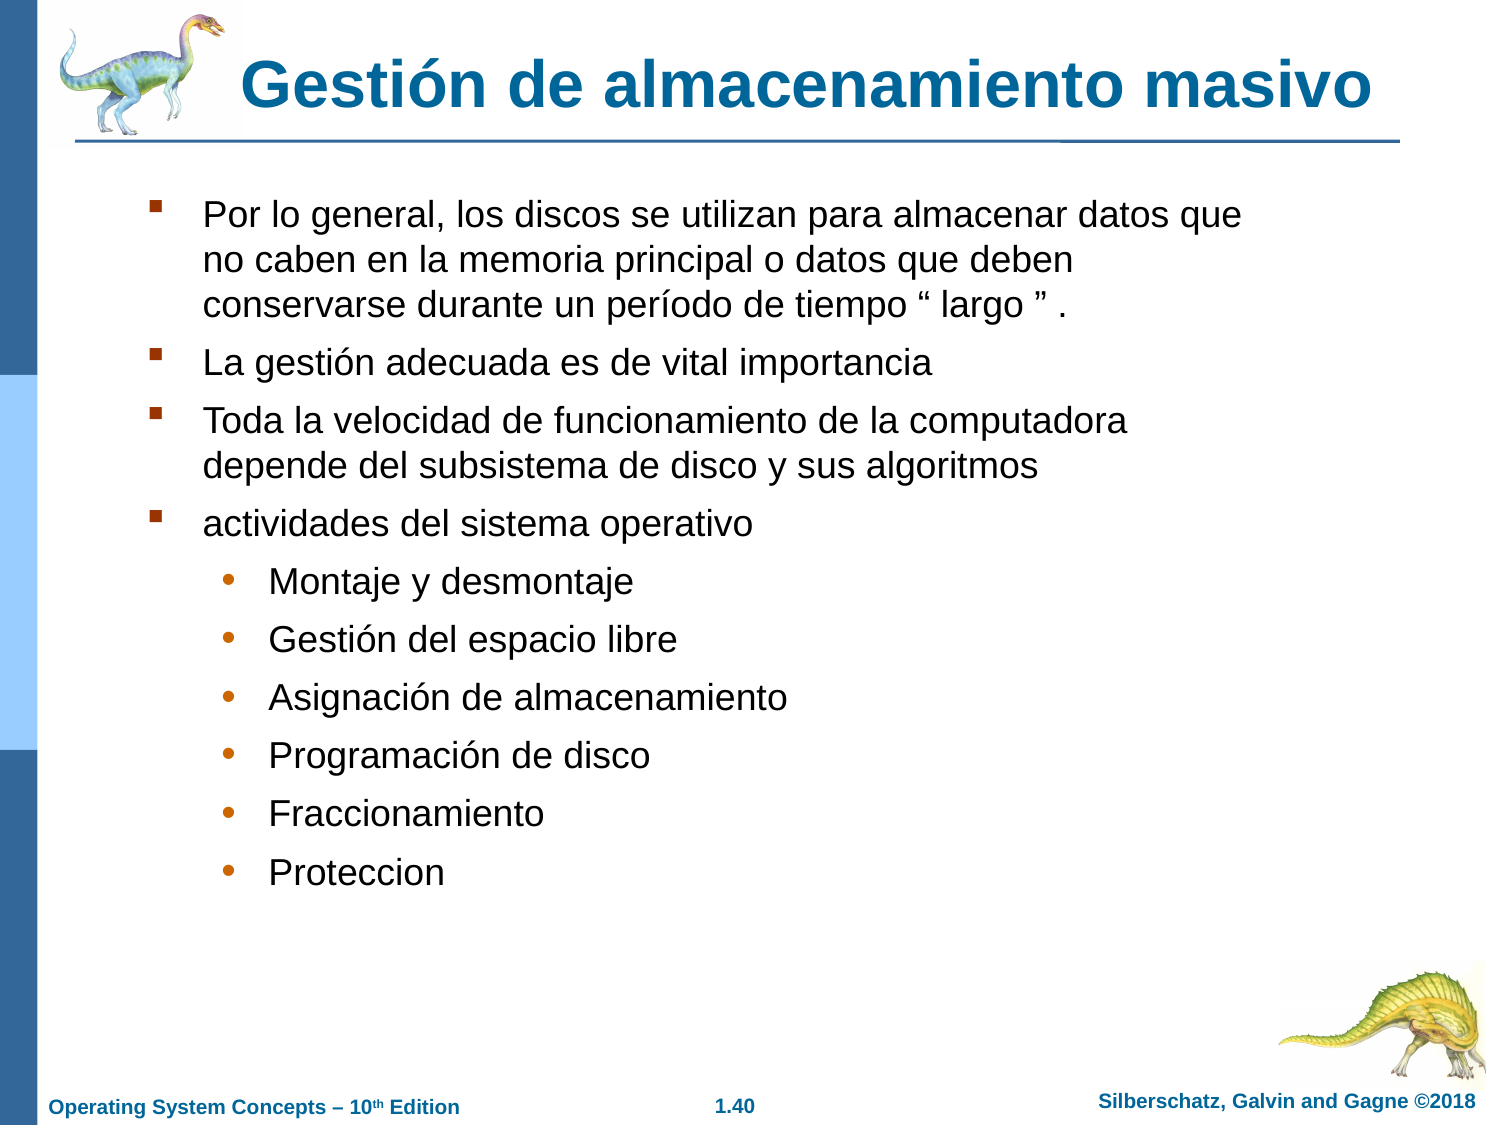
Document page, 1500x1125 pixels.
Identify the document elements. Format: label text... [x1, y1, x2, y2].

list Por lo general, los discos se utilizan para almacenar datos que no caben en la memoria principal o datos que deben conservarse durante un período de tiempo “ largo ” . La gestión adecuada es de vital importancia Toda la velocidad de funcionamiento de la computadora depende del subsistema de disco y sus algoritmos actividades del sistema operativo Montaje y desmontaje Gestión del espacio libre Asignación de almacenamiento Programación de disco Fraccionamiento Proteccion [131, 182, 1281, 947]
picture [1275, 959, 1486, 1090]
title Gestión de almacenamiento masivo [218, 33, 1396, 128]
picture [46, 0, 243, 149]
